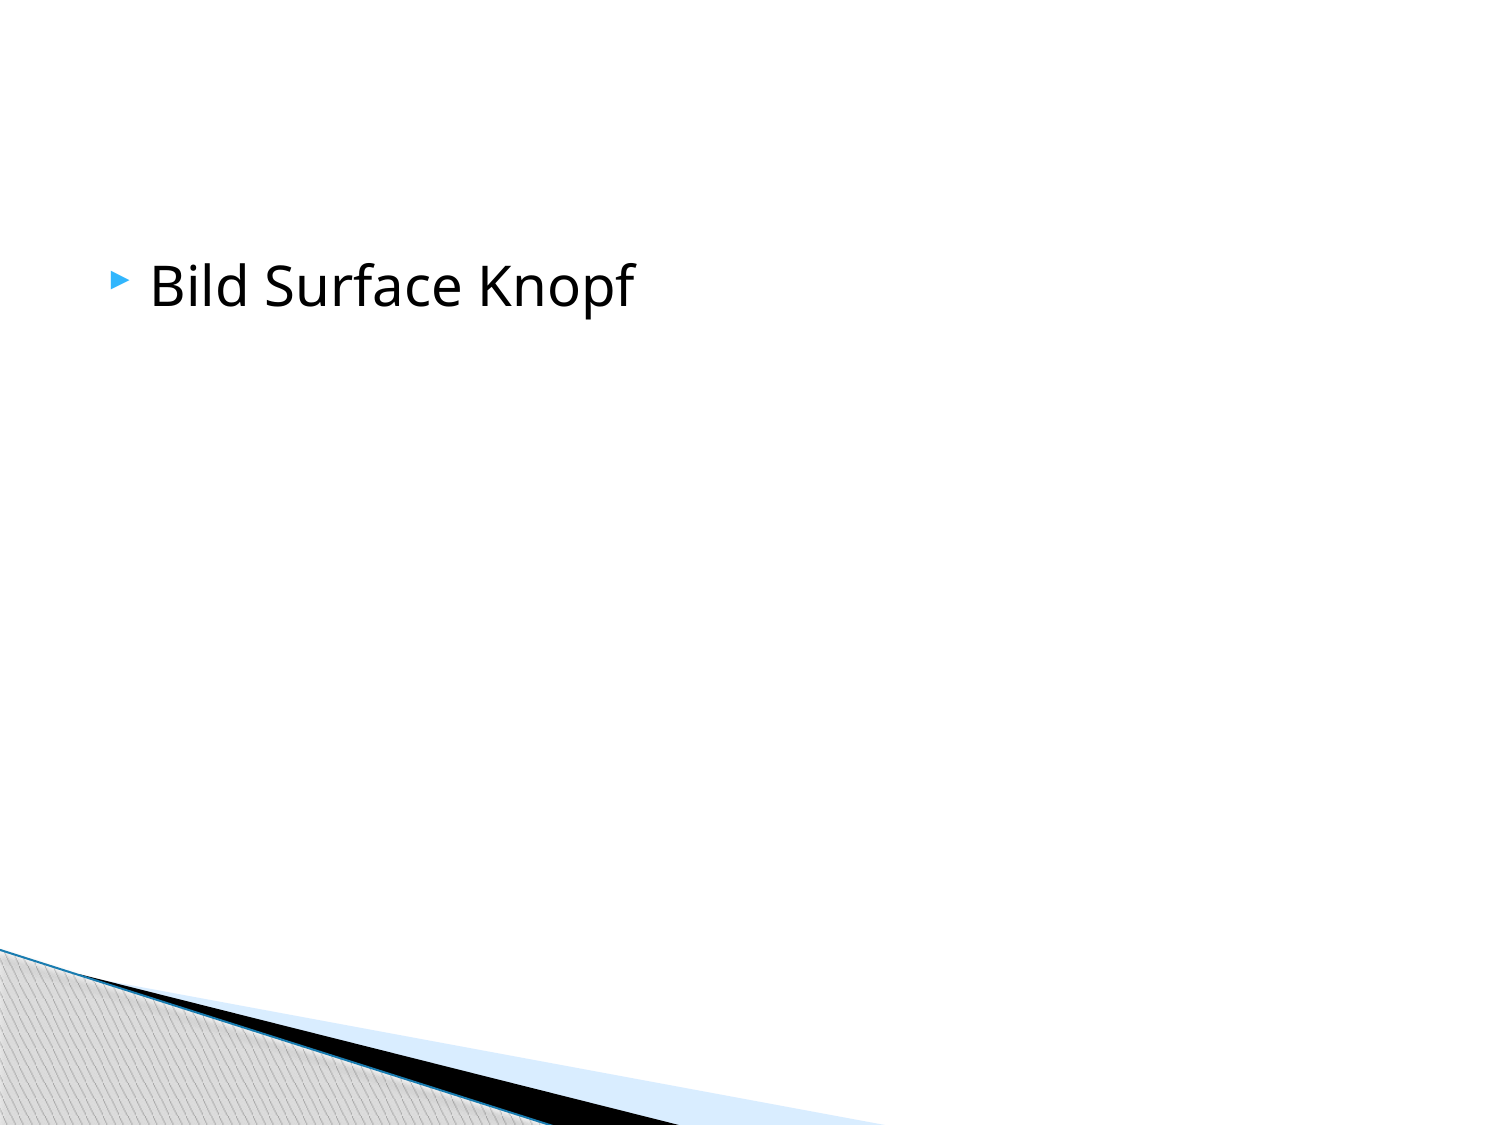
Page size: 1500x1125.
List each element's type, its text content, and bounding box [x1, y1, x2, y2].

list Bild Surface Knopf [75, 243, 1425, 986]
